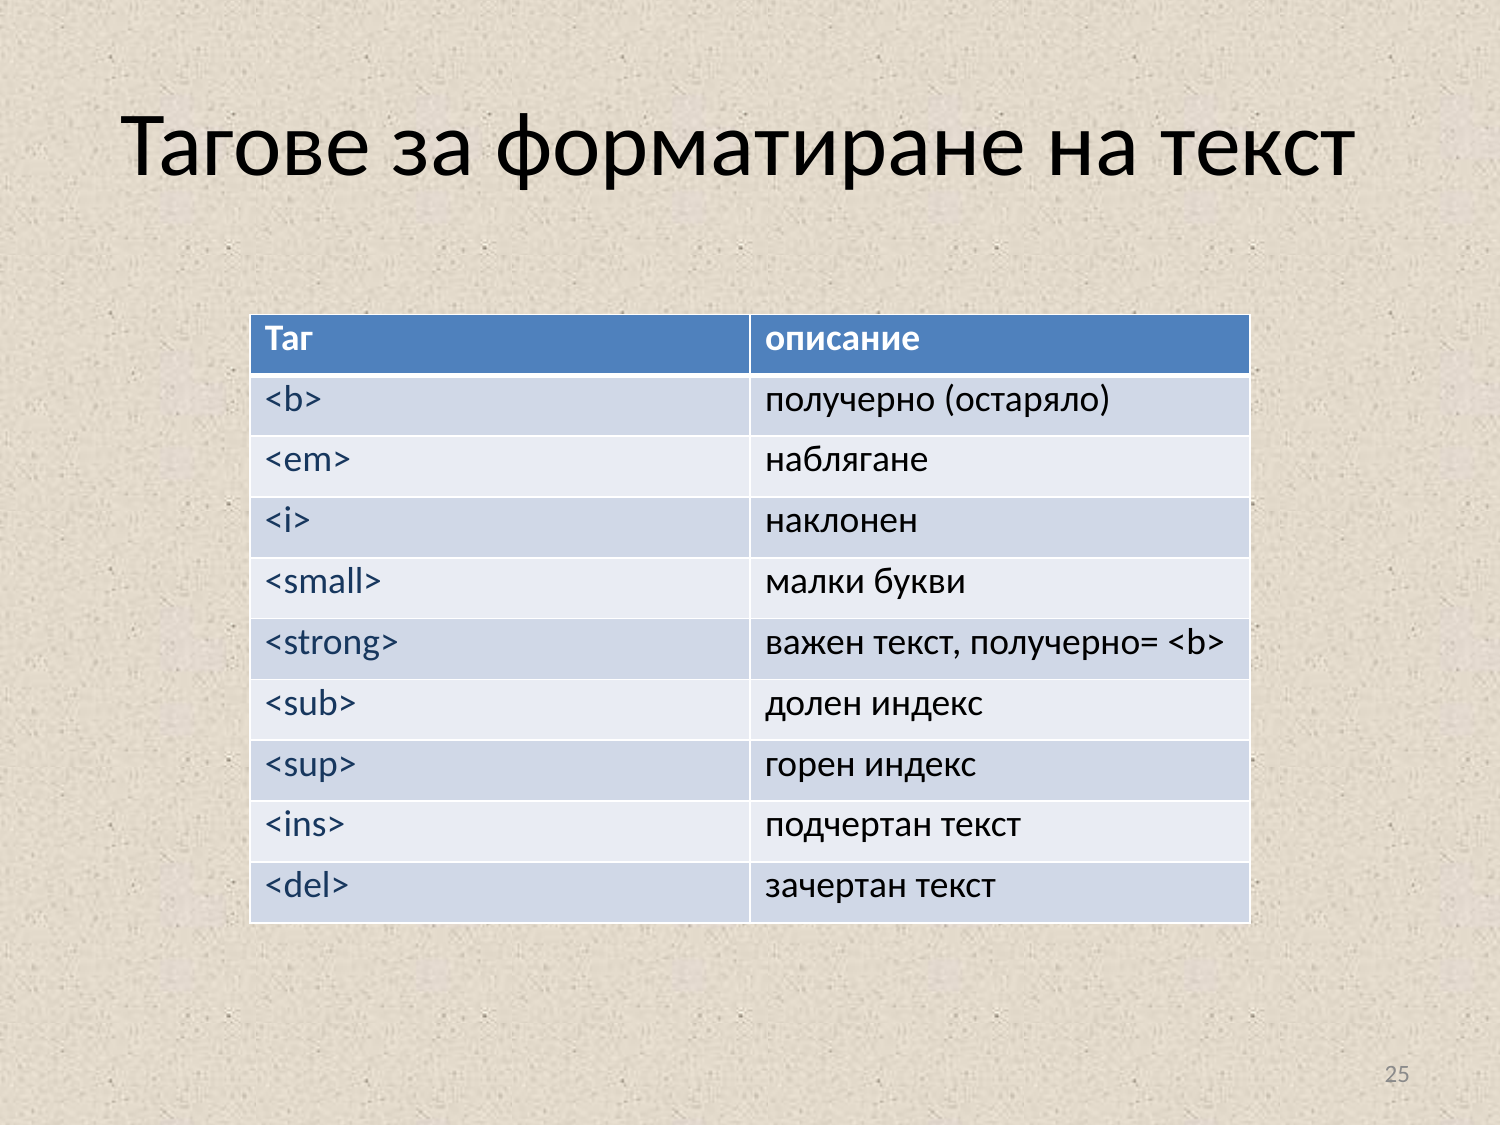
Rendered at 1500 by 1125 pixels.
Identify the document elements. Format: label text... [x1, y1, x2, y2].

table_cell получерно (остаряло) [751, 378, 1249, 435]
table_header Таг [251, 315, 749, 373]
table_cell <b> [251, 378, 749, 435]
table_cell зачертан текст [751, 863, 1249, 922]
slide_number 25 [1074, 1042, 1425, 1103]
table_cell важен текст, получерно= <b> [751, 619, 1249, 679]
table_cell горен индекс [751, 741, 1249, 800]
table_cell подчертан текст [751, 802, 1249, 861]
table_cell <sub> [251, 680, 749, 739]
table_cell <del> [251, 863, 749, 922]
table_cell наклонен [751, 498, 1249, 557]
table_cell долен индекс [751, 680, 1249, 739]
picture [0, 0, 1500, 1125]
table_cell <em> [251, 437, 749, 496]
table_cell <strong> [251, 619, 749, 679]
title Тагове за форматиране на текст [75, 45, 1425, 233]
table_cell <small> [251, 559, 749, 618]
table_cell наблягане [751, 437, 1249, 496]
table_cell <sup> [251, 741, 749, 800]
table_cell малки букви [751, 559, 1249, 618]
table_cell <i> [251, 498, 749, 557]
table_cell <ins> [251, 802, 749, 861]
table_header описание [751, 315, 1249, 373]
